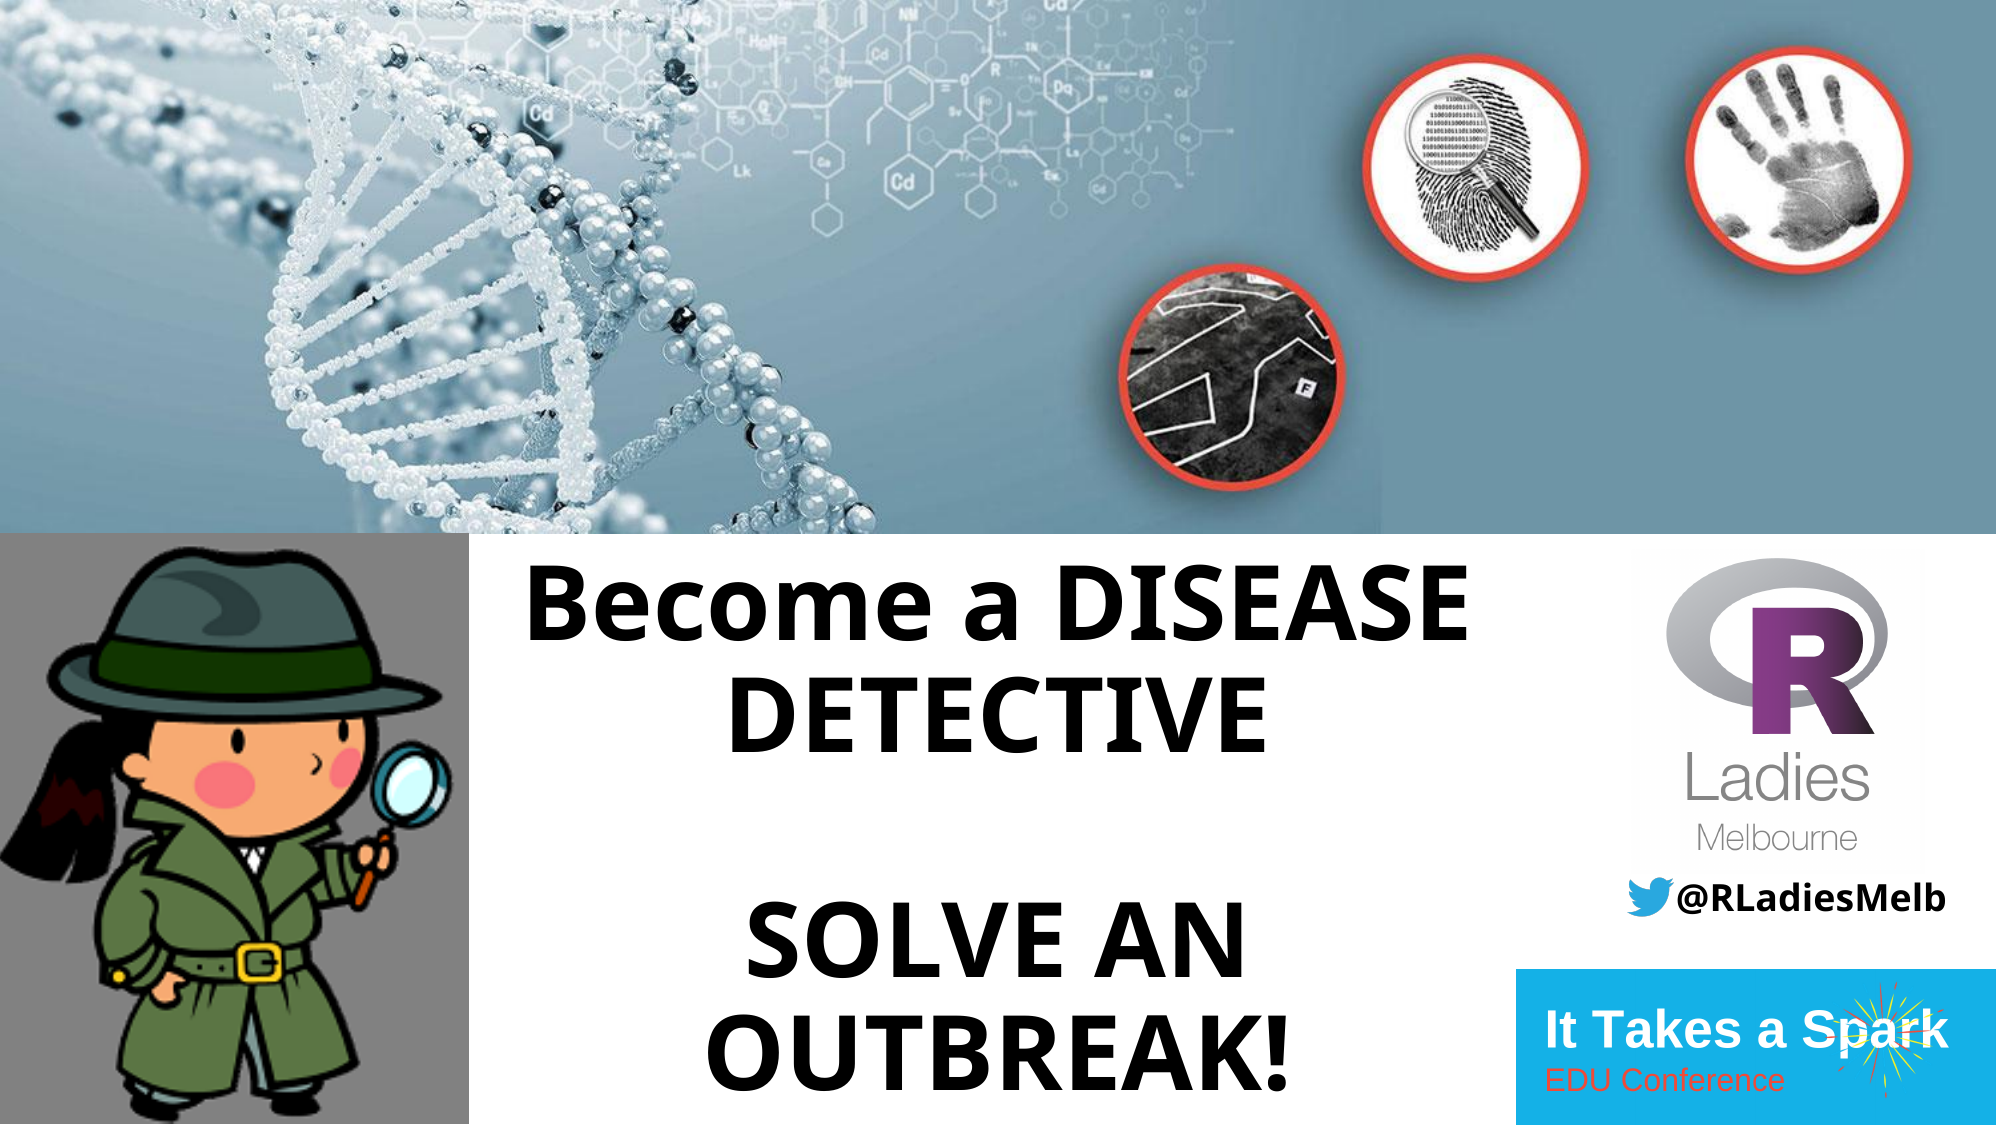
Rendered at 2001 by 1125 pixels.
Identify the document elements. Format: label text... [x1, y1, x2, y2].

picture [1622, 549, 1925, 925]
text_box @RLadiesMelb [1660, 856, 2000, 937]
picture [1516, 969, 1996, 1125]
picture [0, 0, 1996, 1124]
title Become a DISEASE DETECTIVE SOLVE AN OUTBREAK! [472, 787, 1524, 1121]
